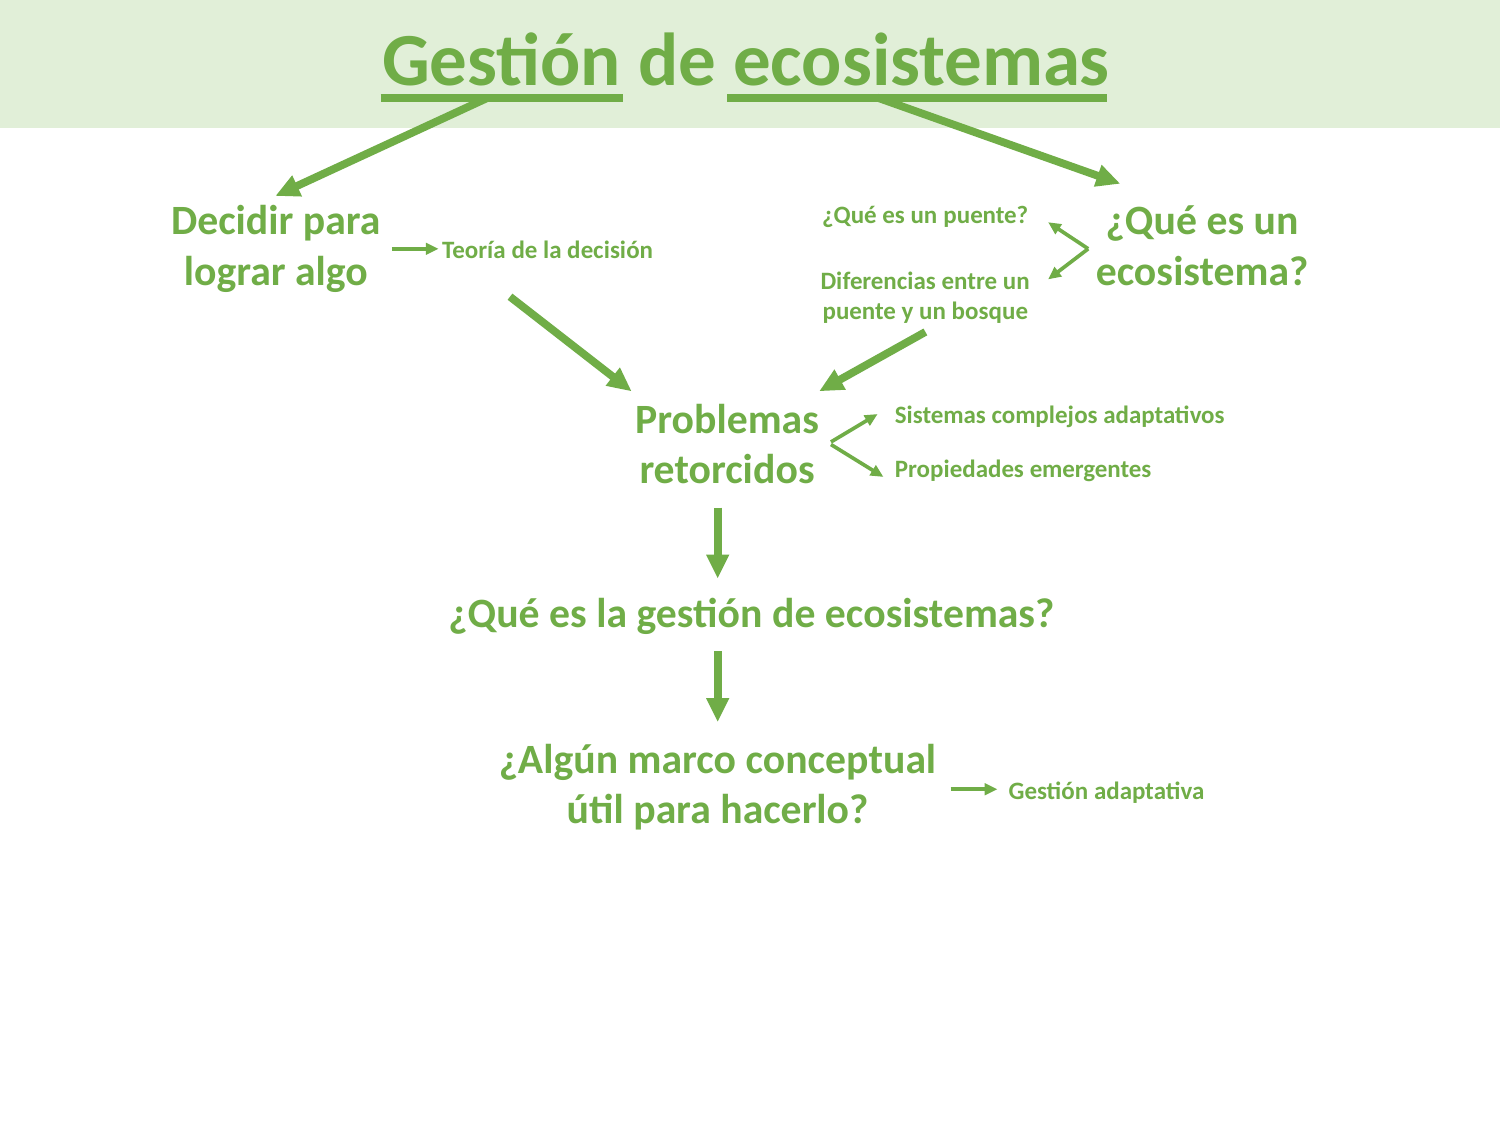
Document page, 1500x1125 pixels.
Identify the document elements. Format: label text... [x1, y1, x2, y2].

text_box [394, 507, 1109, 644]
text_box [727, 97, 1120, 184]
text_box Decidir para lograr algo [120, 185, 432, 301]
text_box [950, 766, 1263, 813]
text_box [0, 0, 1500, 127]
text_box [509, 296, 926, 501]
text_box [391, 225, 704, 272]
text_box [275, 97, 623, 196]
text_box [769, 190, 1089, 334]
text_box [472, 650, 963, 841]
text_box ¿Qué es un ecosistema? [1092, 185, 1358, 301]
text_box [830, 391, 1270, 491]
text_box Gestión de ecosistemas [198, 2, 1277, 108]
